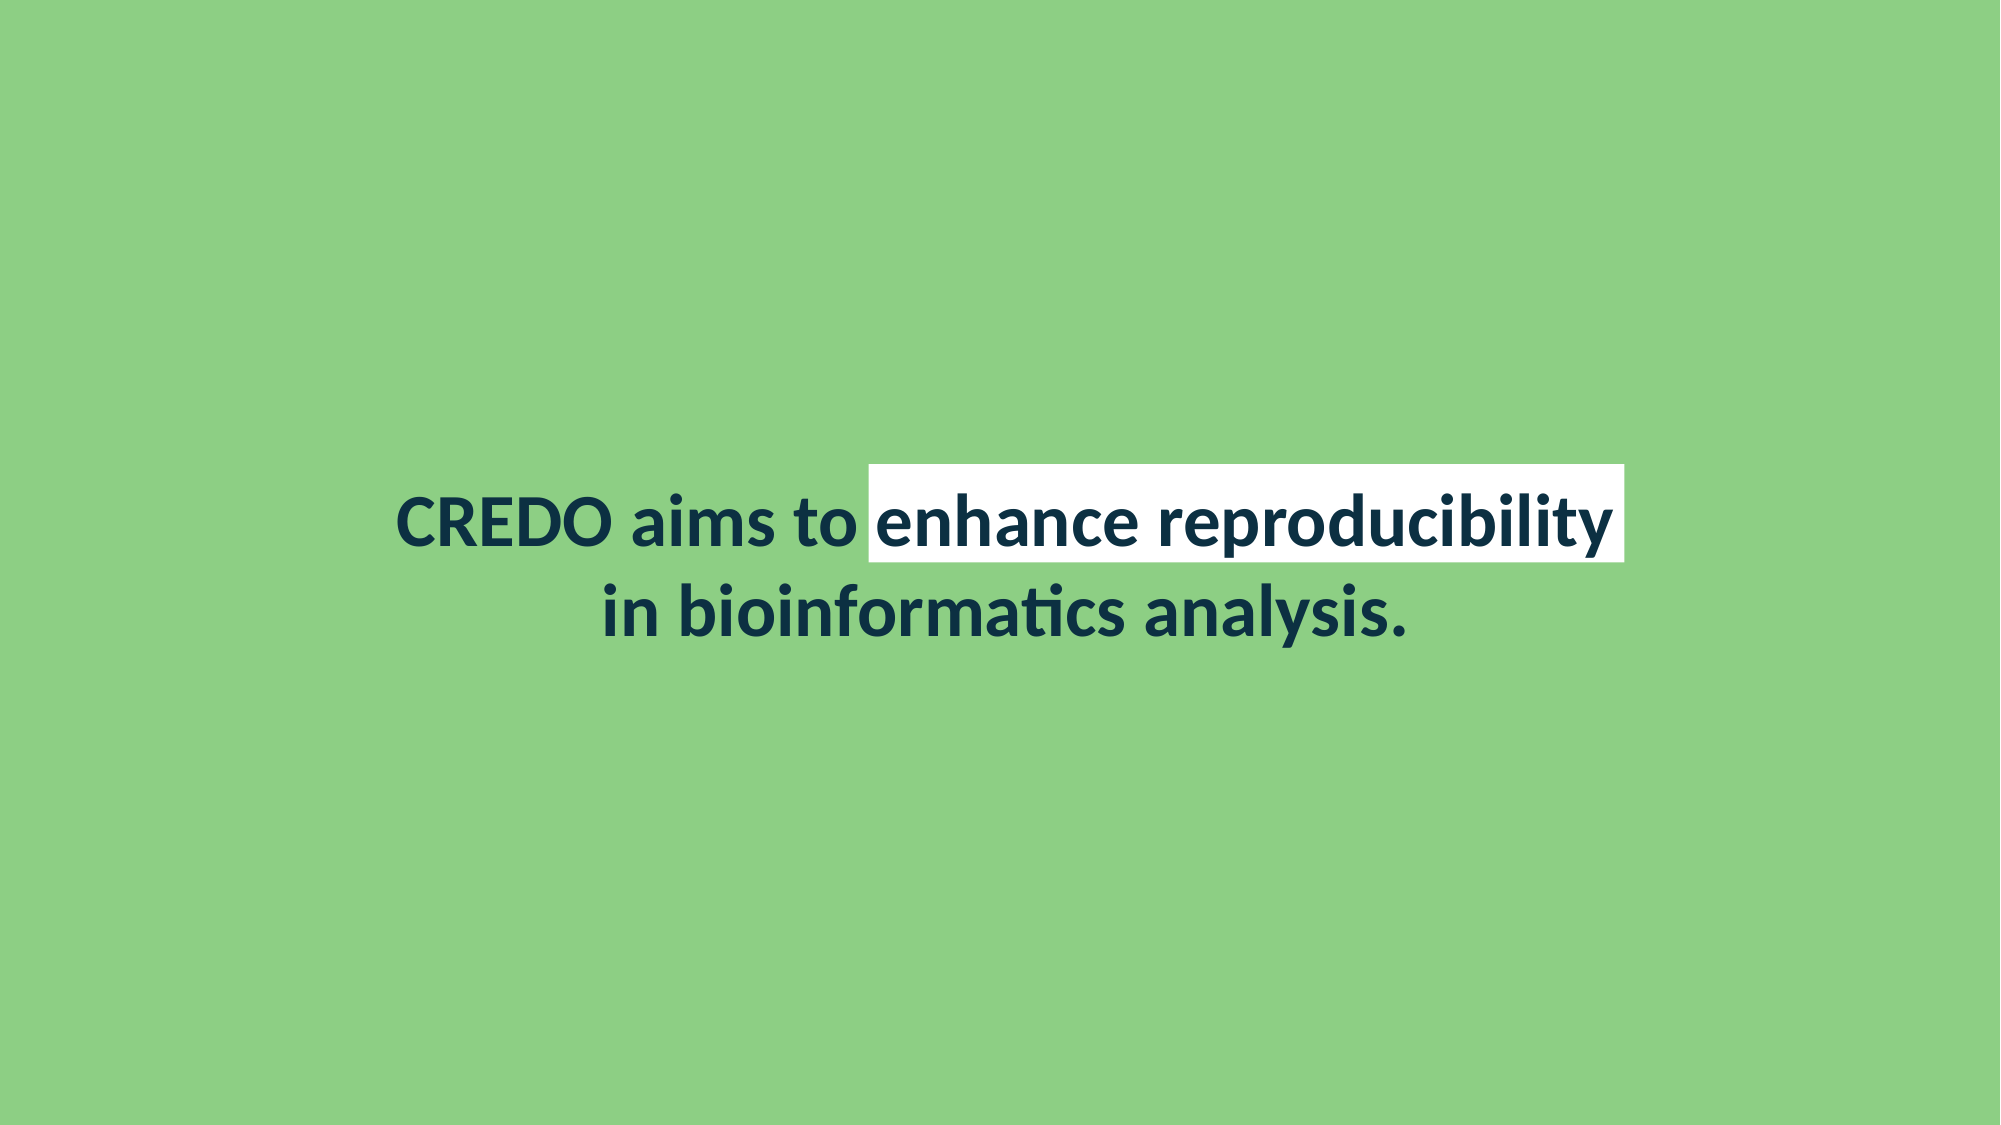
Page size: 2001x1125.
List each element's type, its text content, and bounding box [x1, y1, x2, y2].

text_box CREDO aims to enhance reproducibility in bioinformatics analysis. [381, 463, 1631, 659]
